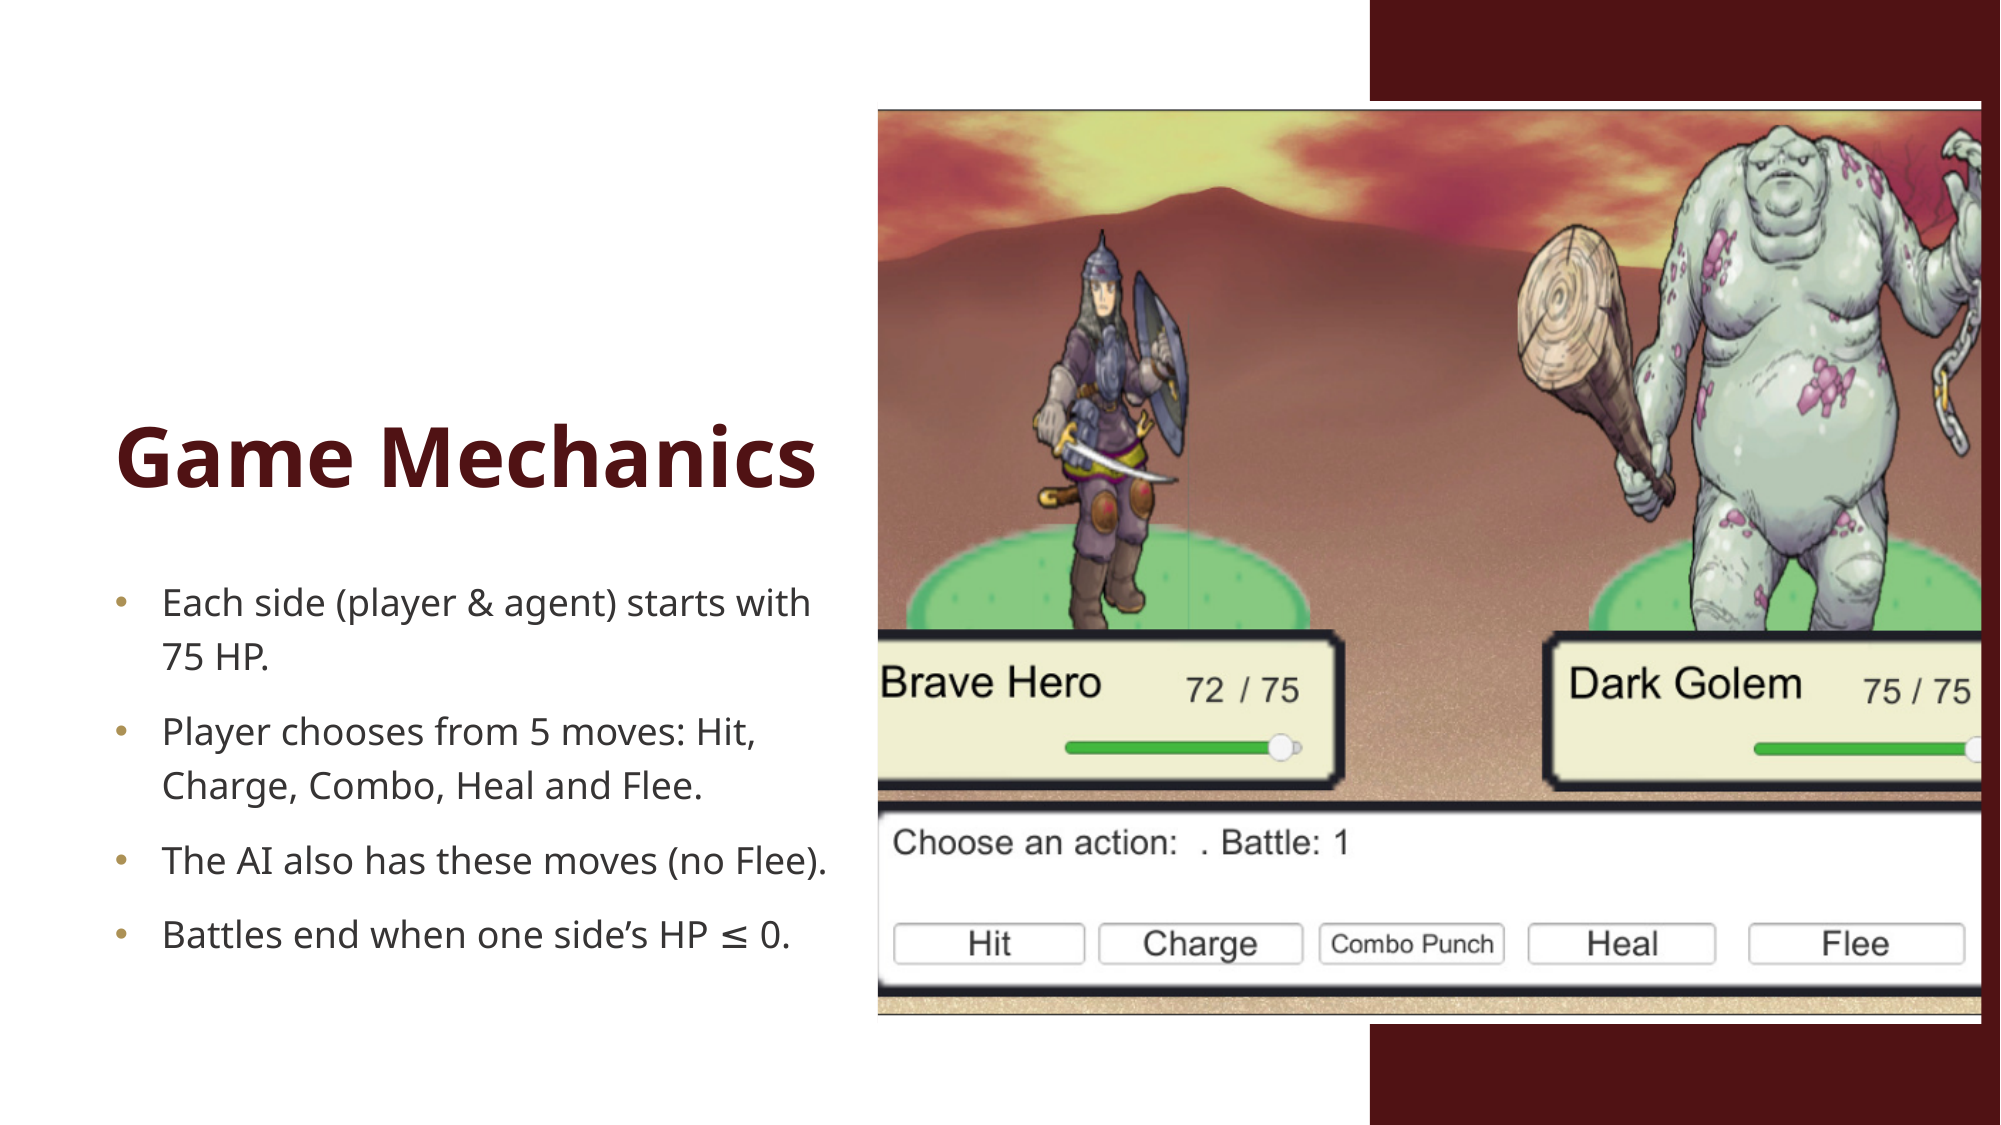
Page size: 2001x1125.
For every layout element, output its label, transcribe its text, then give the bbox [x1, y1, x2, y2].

picture [877, 101, 1982, 1024]
title Game Mechanics [99, 101, 877, 513]
list Each side (player & agent) starts with 75 HP. Player chooses from 5 moves: Hit, Charge, Combo, Heal and Flee. The AI also has these moves (no Flee). Battles end when one side’s HP ≤ 0. [99, 562, 877, 982]
